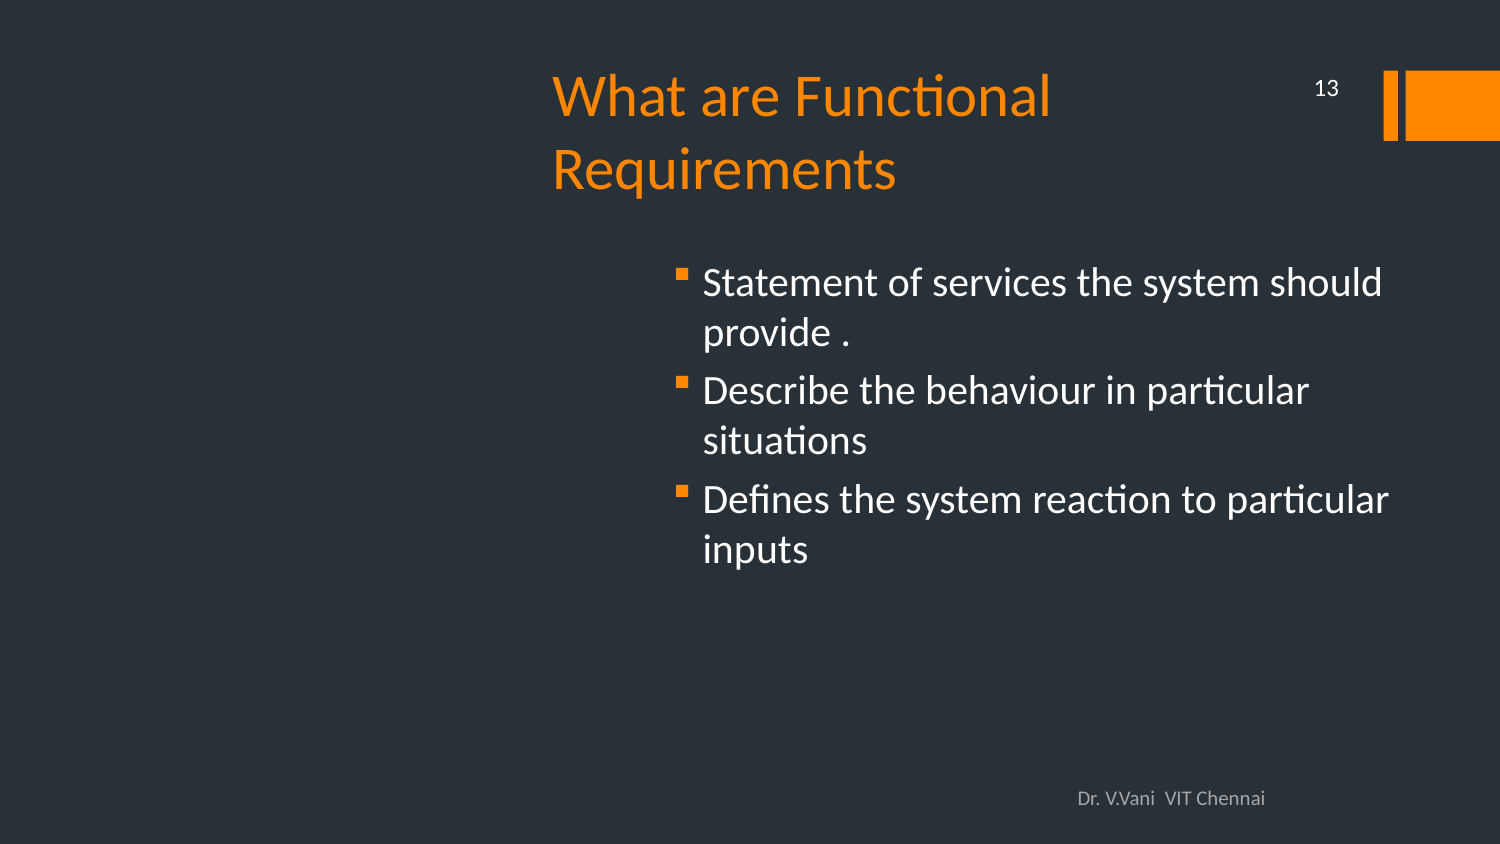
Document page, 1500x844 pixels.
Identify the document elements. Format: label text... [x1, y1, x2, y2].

slide_number 13 [1199, 67, 1355, 105]
footer Dr. V.Vani VIT Chennai [1062, 784, 1431, 822]
title What are Functional Requirements [537, 46, 1350, 210]
list Statement of services the system should provide . Describe the behaviour in particular situations Defines the system reaction to particular inputs [650, 246, 1413, 607]
